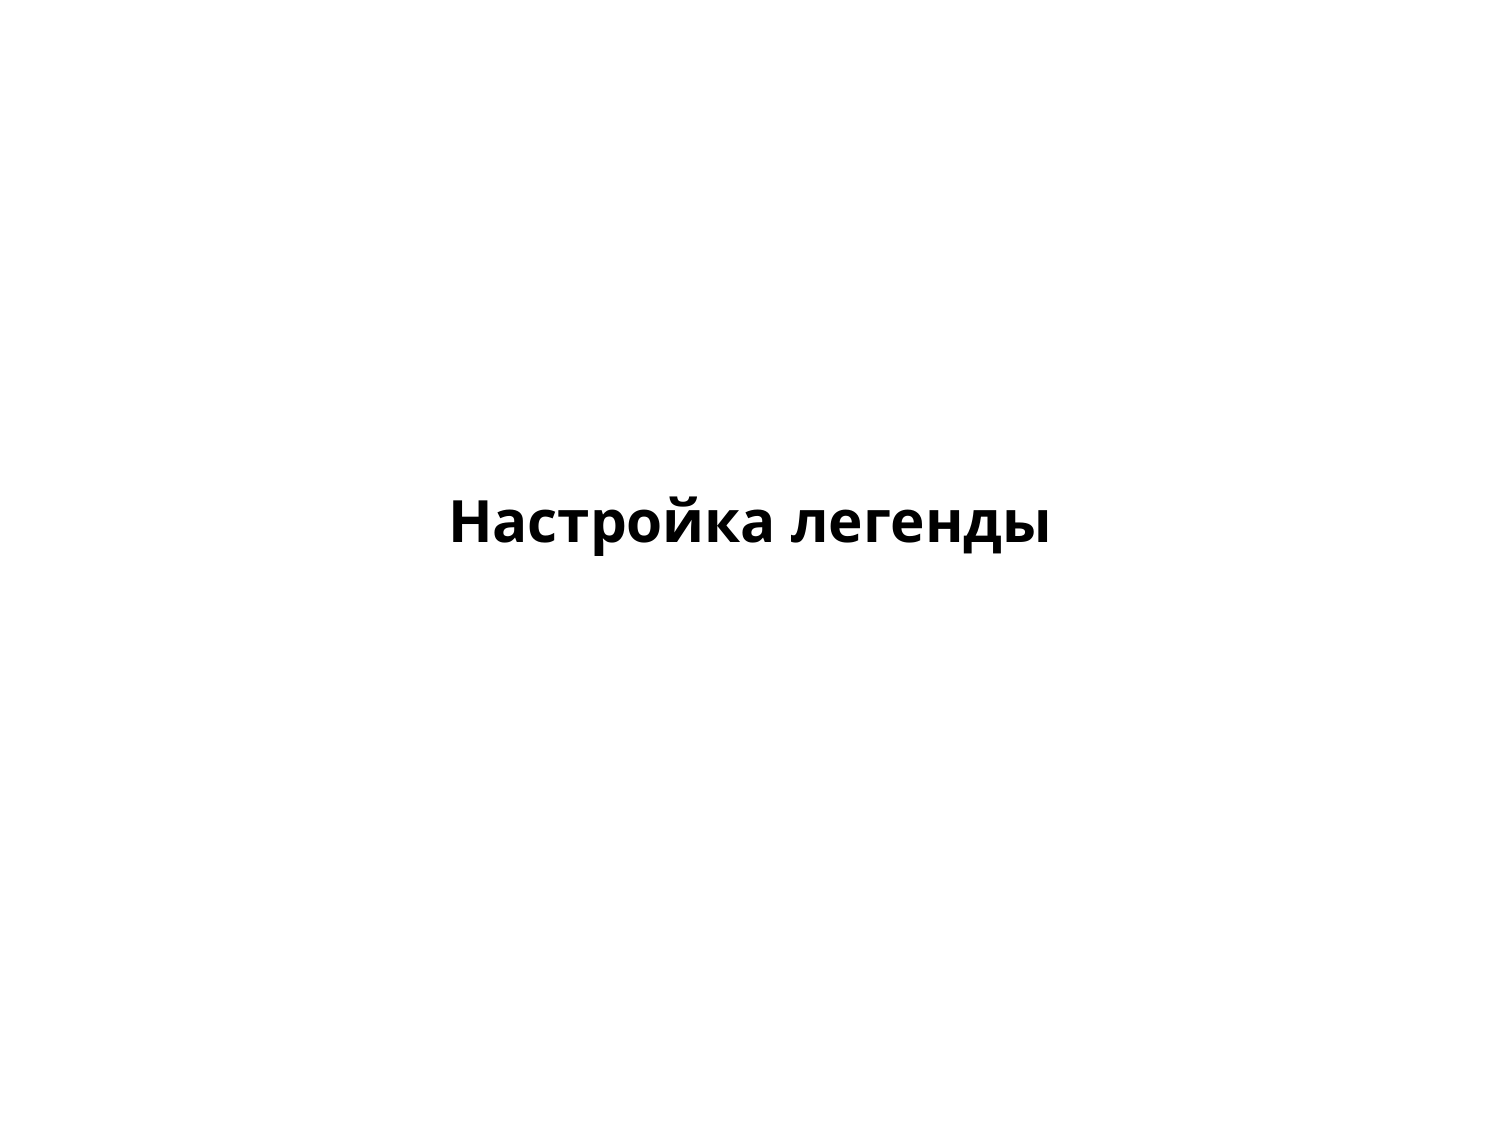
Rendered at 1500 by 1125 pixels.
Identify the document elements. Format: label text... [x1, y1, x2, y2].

text_box Настройка легенды [17, 476, 1483, 562]
